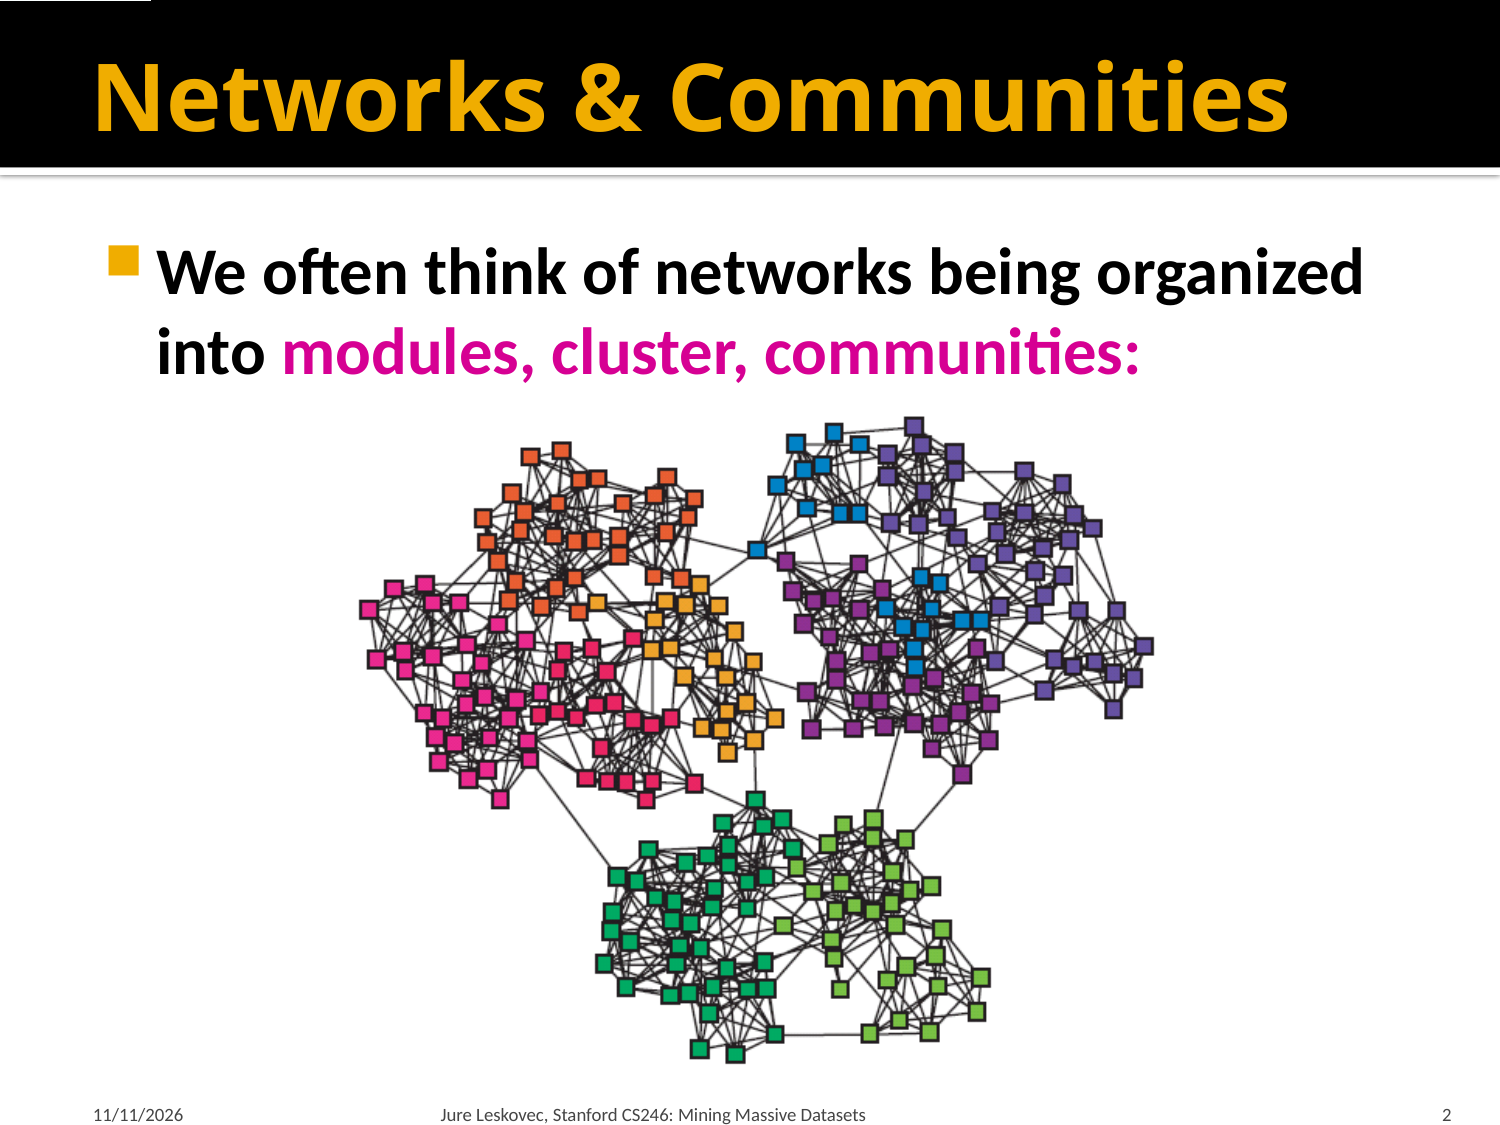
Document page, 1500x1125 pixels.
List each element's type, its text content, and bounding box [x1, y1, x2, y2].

footer Jure Leskovec, Stanford CS246: Mining Massive Datasets [433, 1080, 1337, 1125]
slide_number 2 [1345, 1080, 1467, 1125]
title Networks & Communities [75, 12, 1425, 175]
list We often think of networks being organized into modules, cluster, communities: [75, 212, 1425, 1075]
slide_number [75, 1080, 425, 1125]
picture [349, 406, 1162, 1075]
